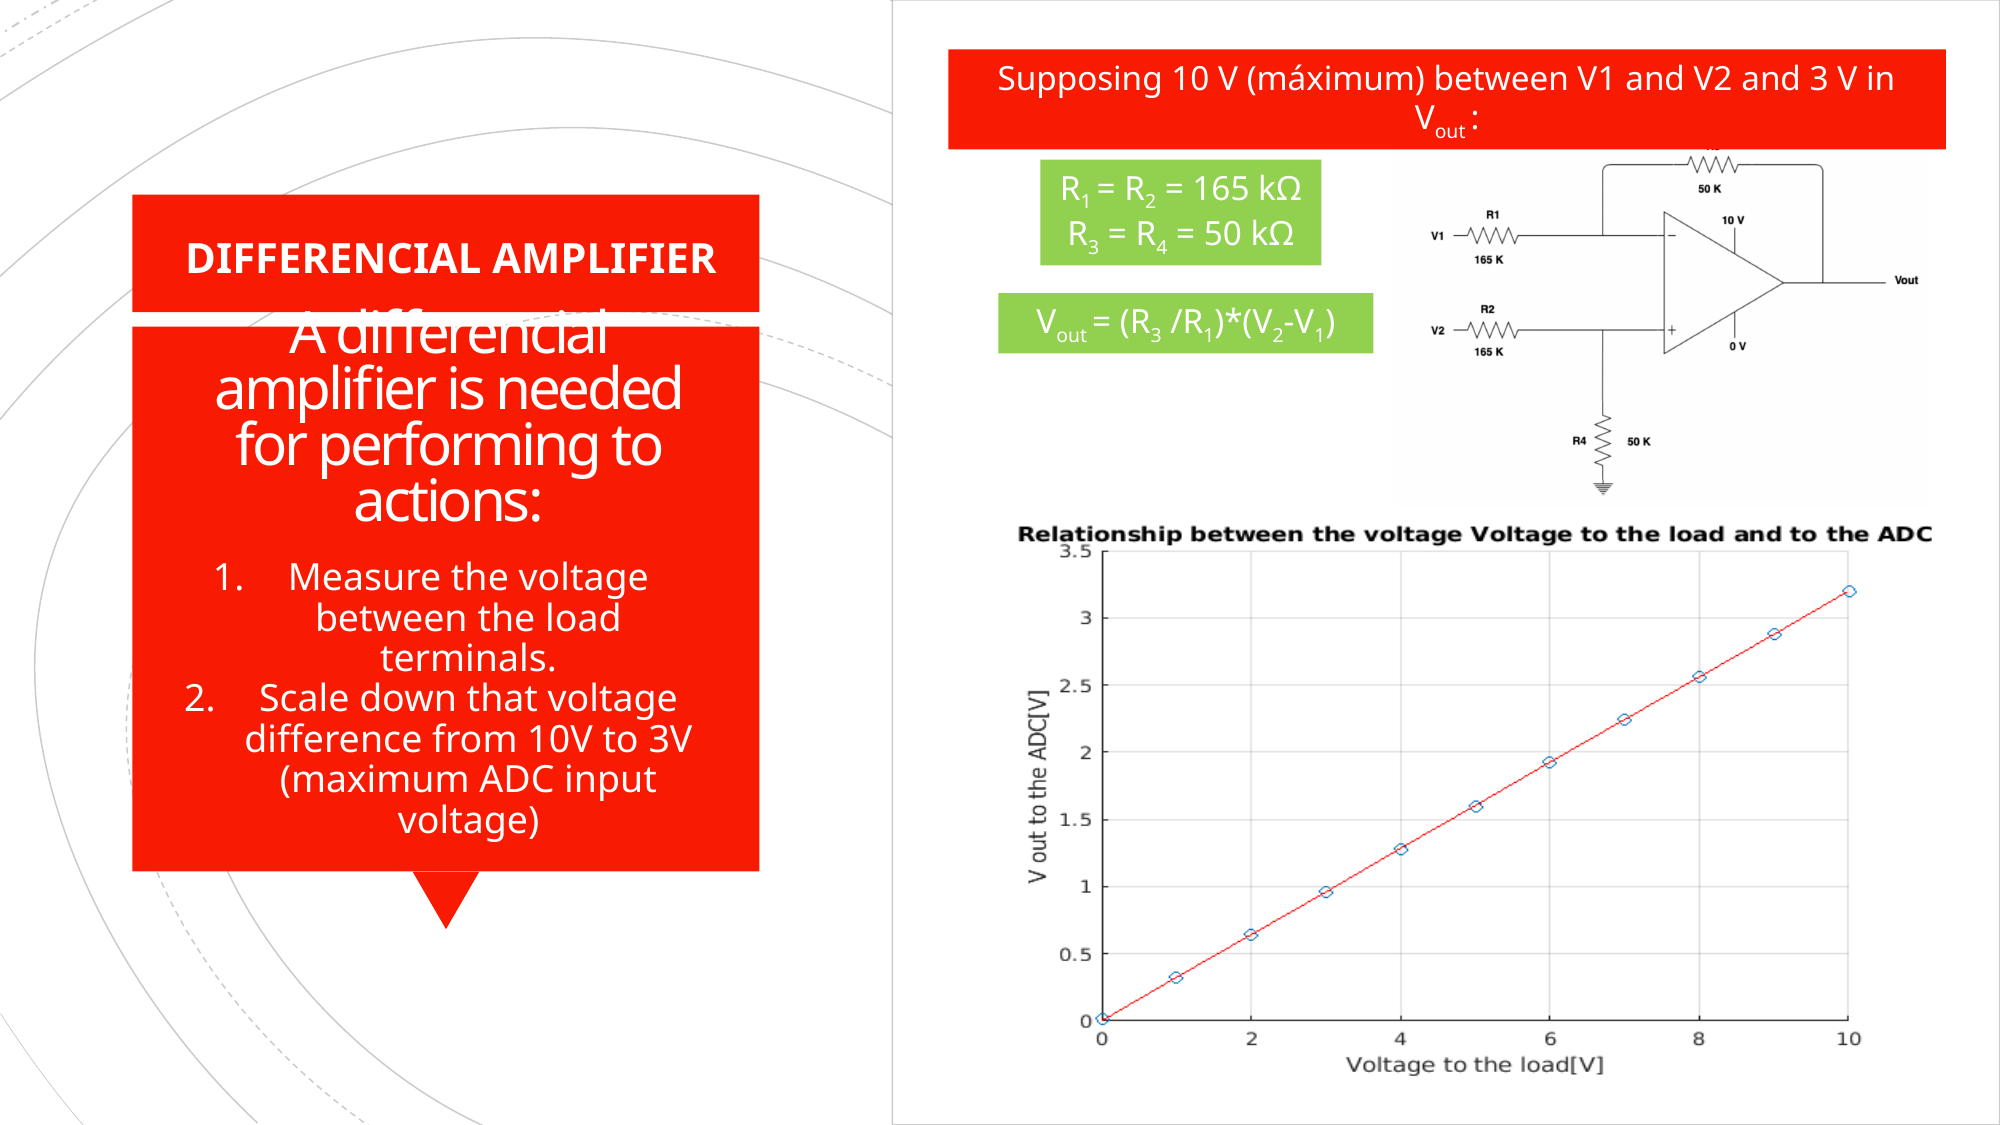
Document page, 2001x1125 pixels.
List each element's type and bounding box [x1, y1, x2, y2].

picture [976, 124, 1940, 1084]
text_box [0, 0, 2000, 1125]
text_box [132, 194, 760, 930]
